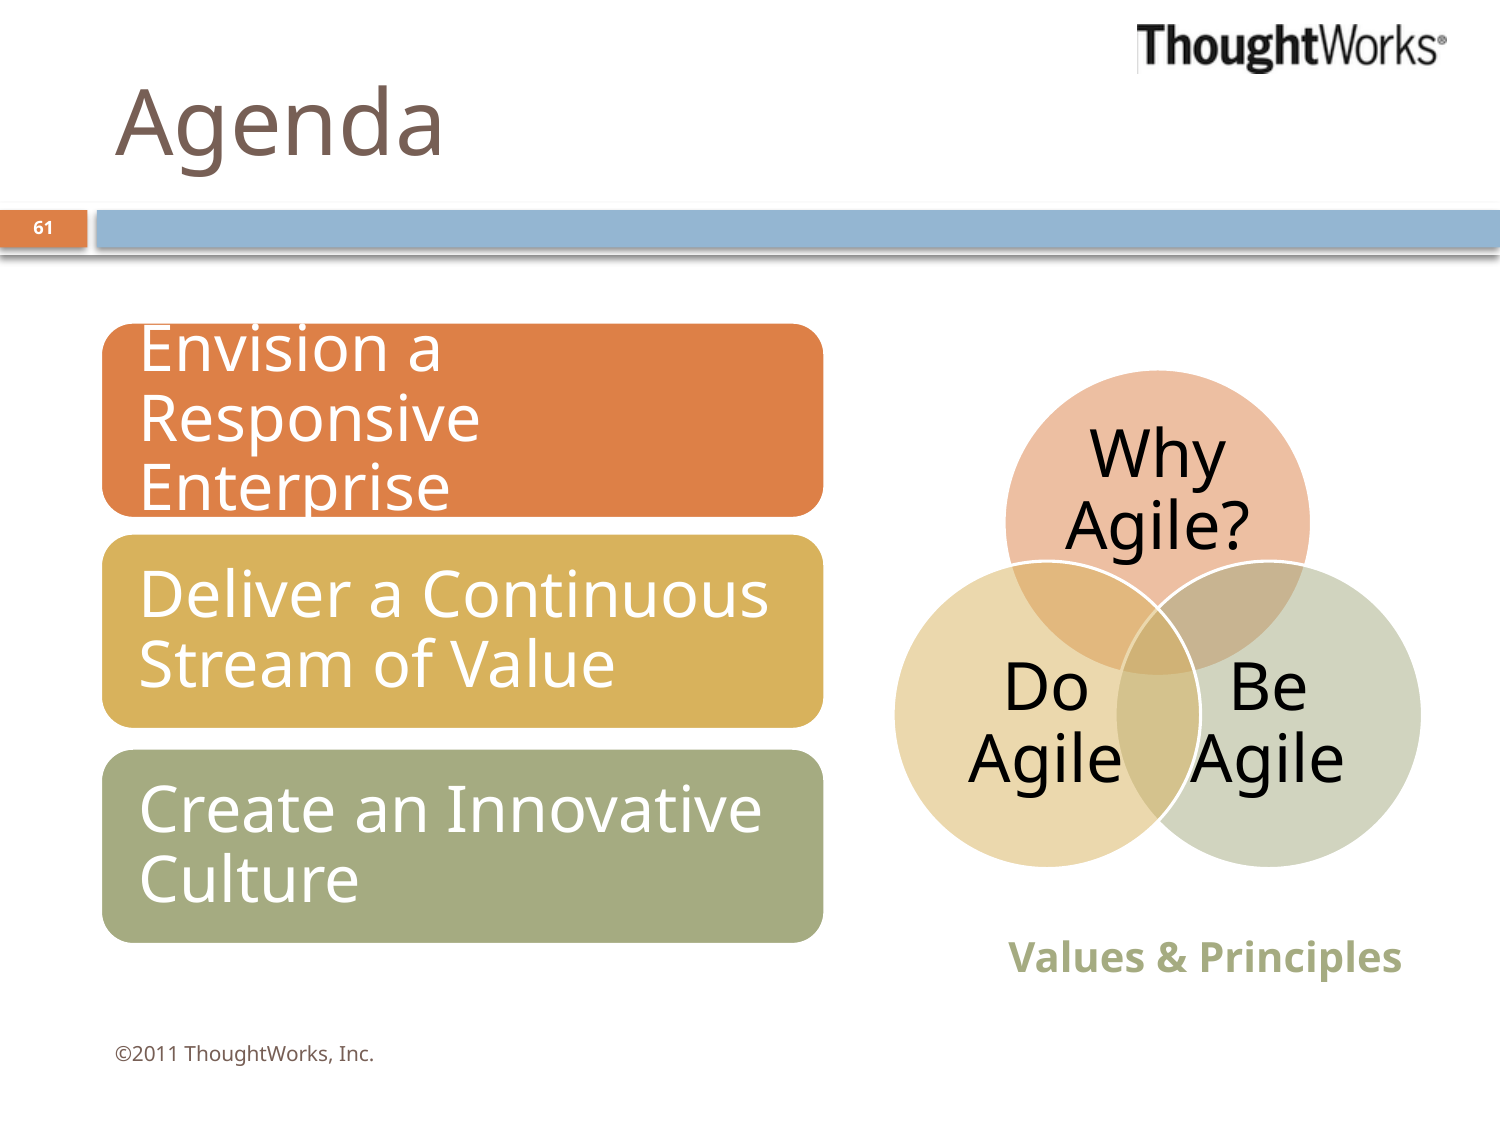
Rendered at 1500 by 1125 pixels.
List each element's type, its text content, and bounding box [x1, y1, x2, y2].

footer ©2011 ThoughtWorks, Inc. [99, 1024, 990, 1085]
picture [1137, 24, 1448, 74]
text_box Values & Principles [898, 922, 1500, 989]
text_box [812, 362, 1500, 876]
title Agenda [100, 37, 1438, 200]
slide_number 61 [0, 208, 88, 249]
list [100, 262, 826, 1001]
